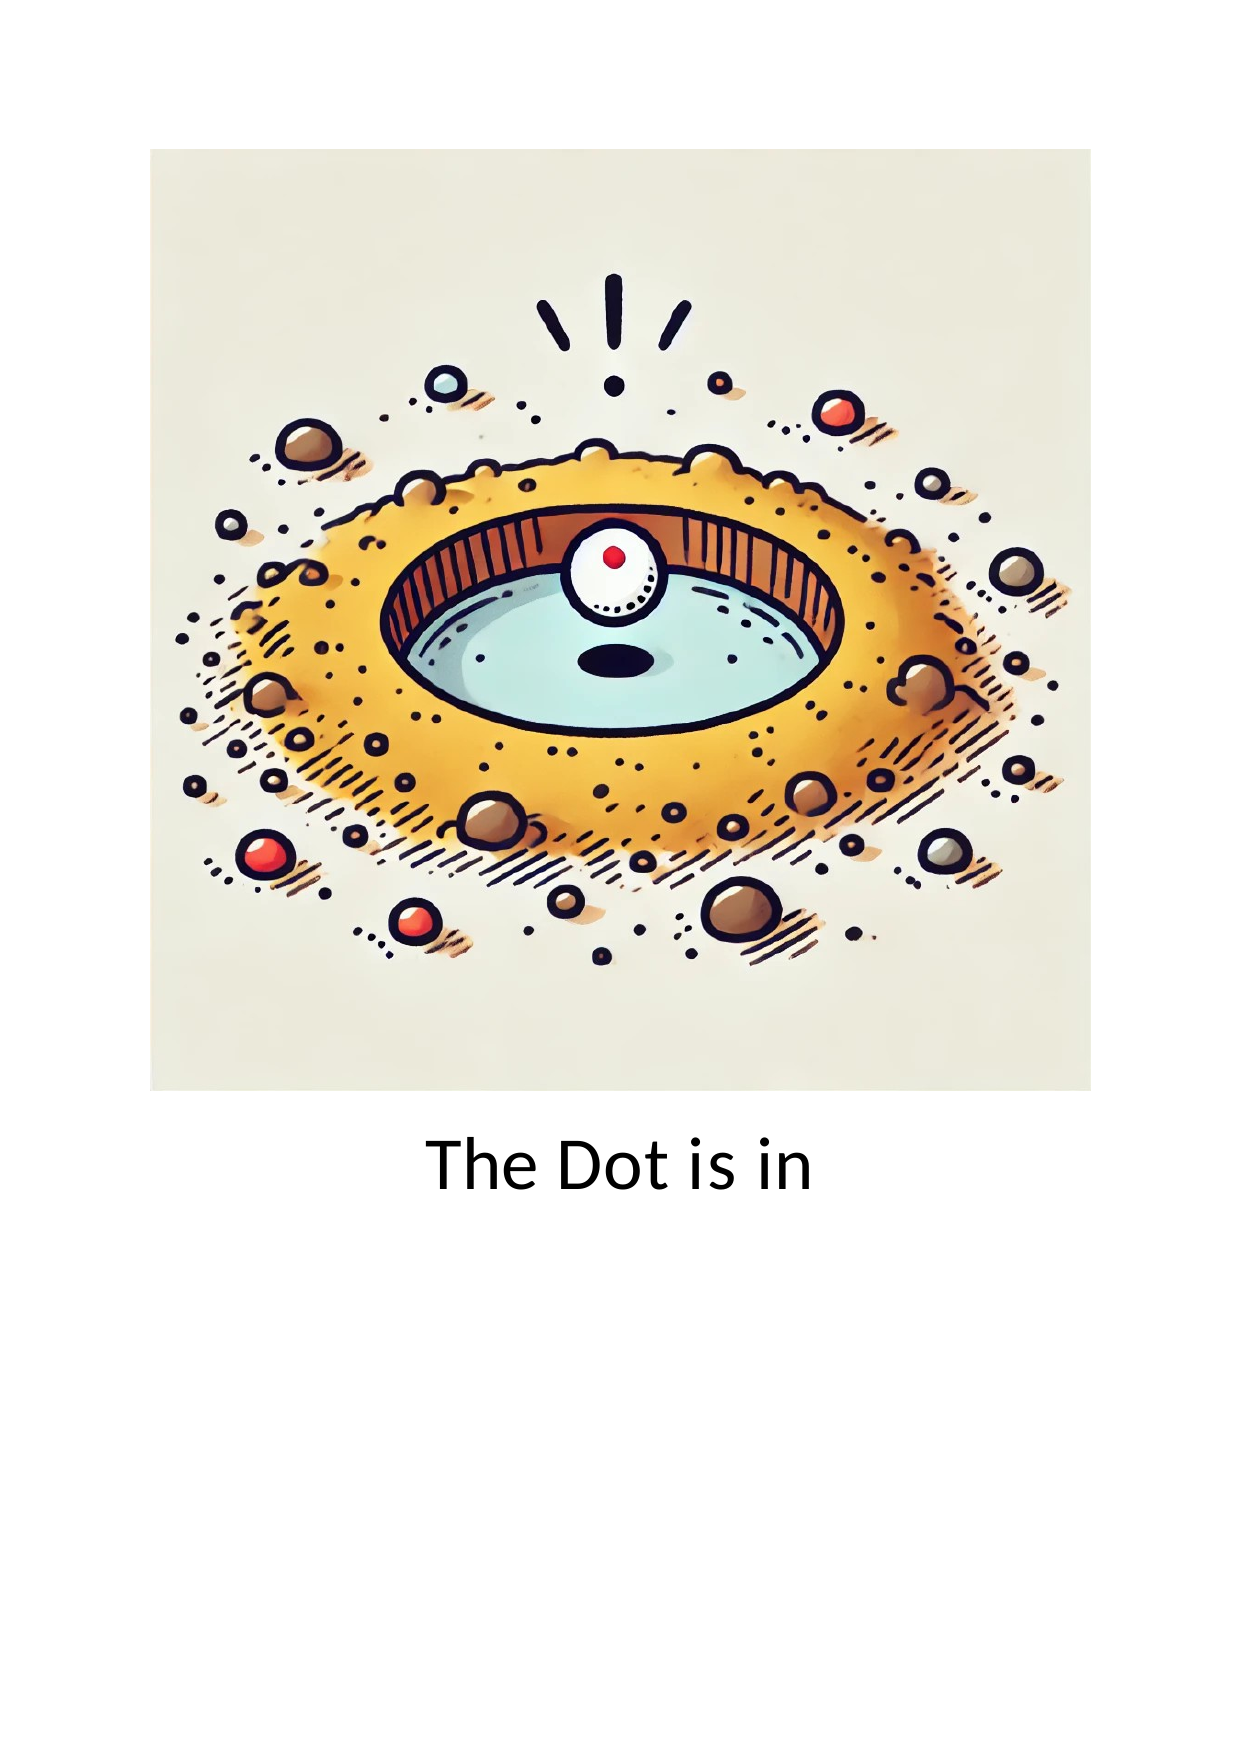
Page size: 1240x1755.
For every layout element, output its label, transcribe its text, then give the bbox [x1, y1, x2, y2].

text_box The Dot is in [147, 1112, 1091, 1205]
picture [149, 149, 1091, 1091]
